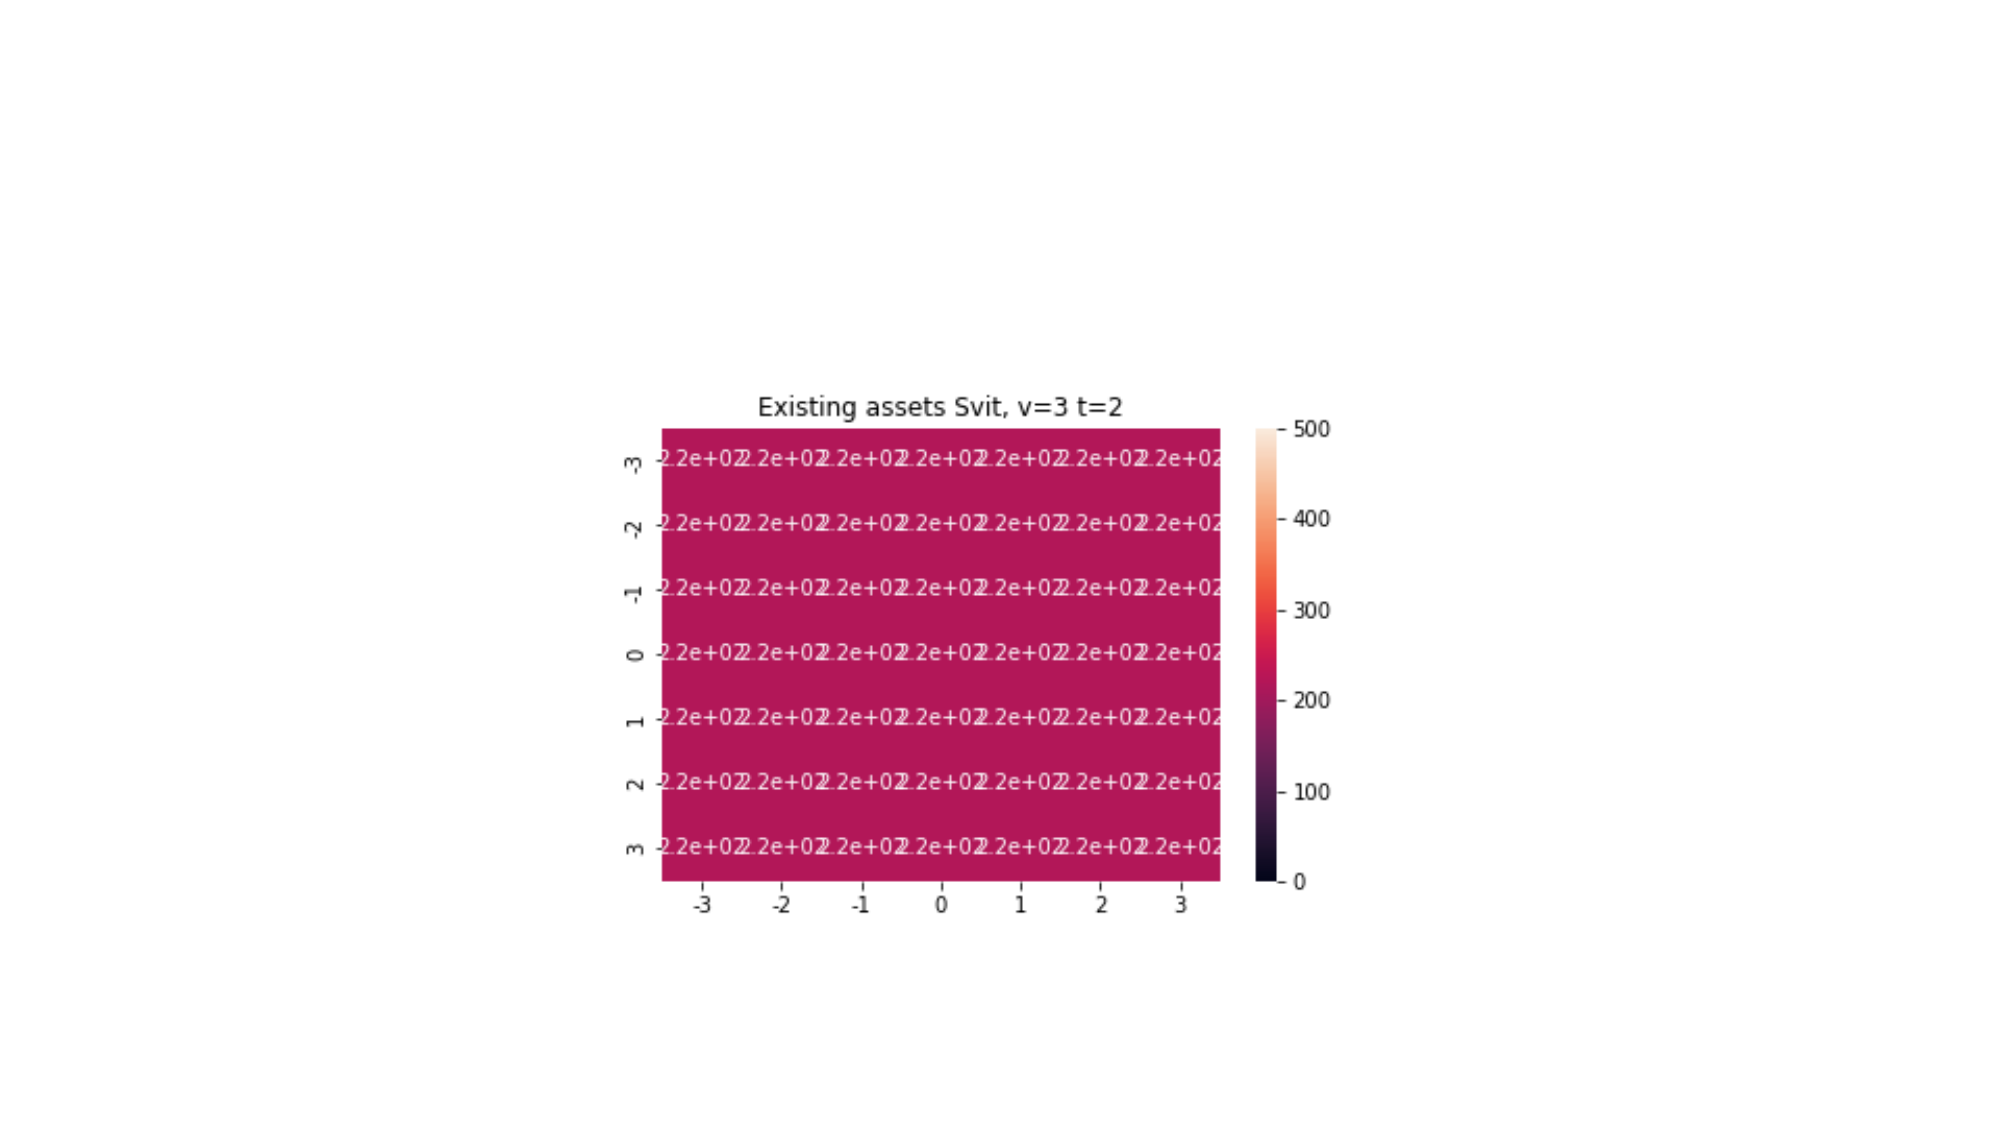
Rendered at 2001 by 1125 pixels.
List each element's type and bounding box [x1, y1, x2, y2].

list [549, 356, 1450, 957]
